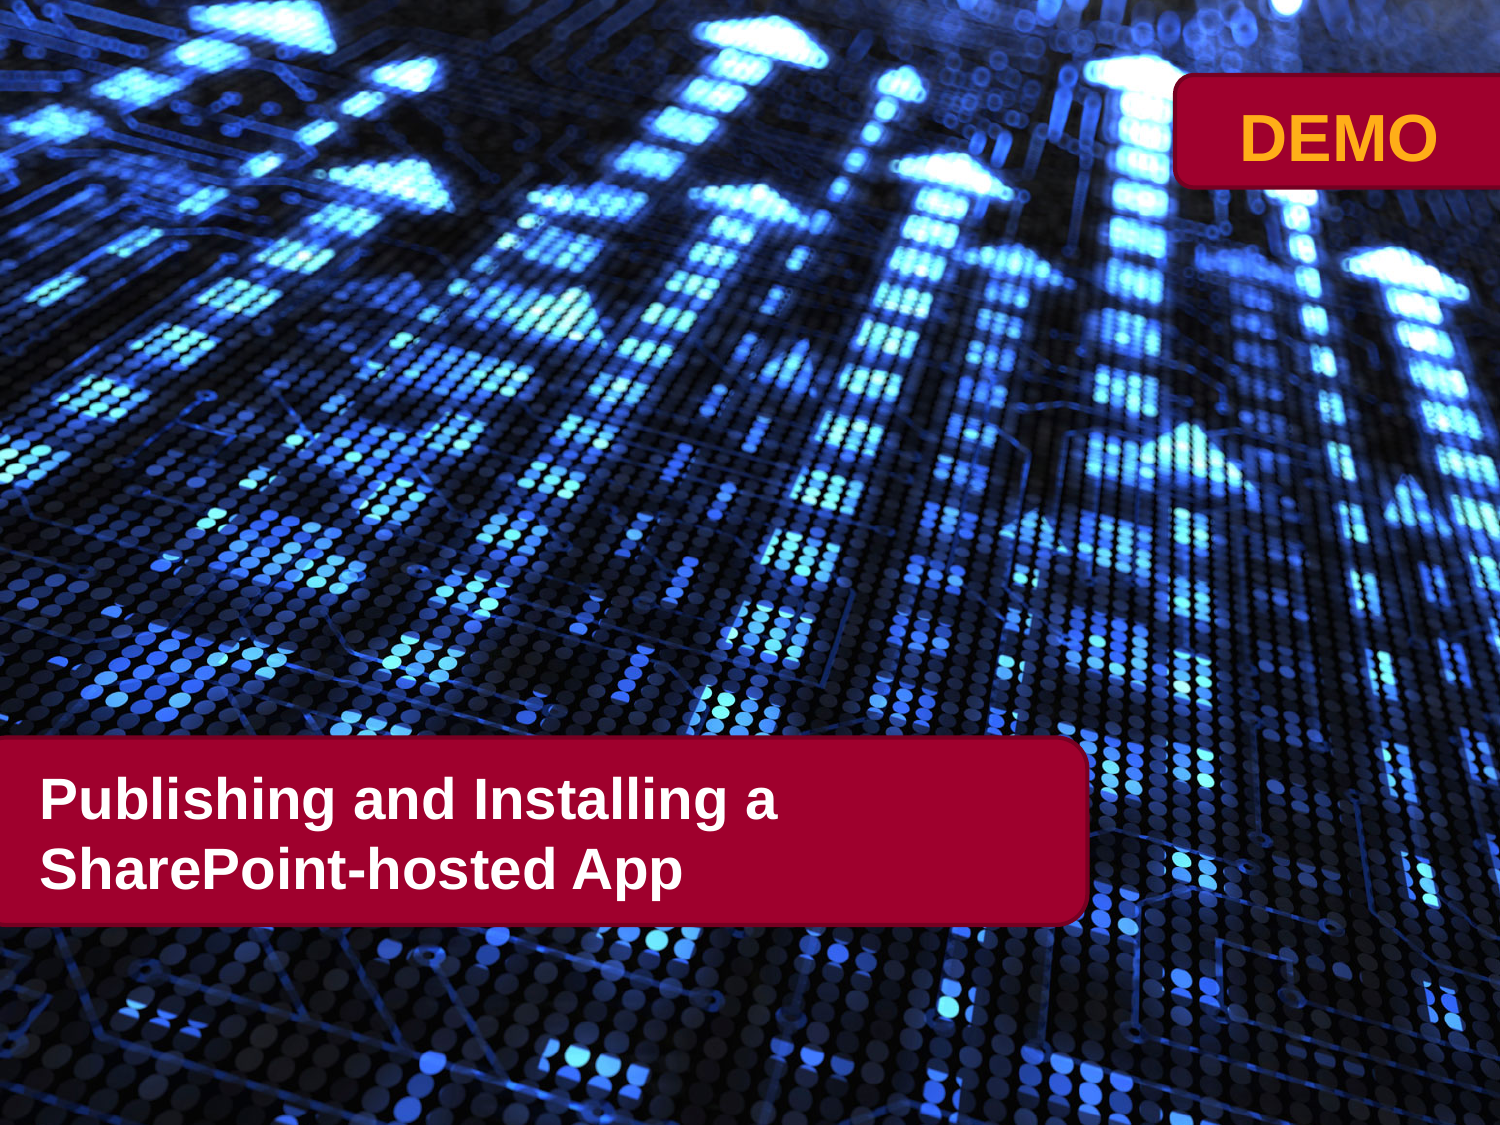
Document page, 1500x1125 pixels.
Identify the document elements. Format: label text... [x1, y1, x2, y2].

picture [0, 0, 1500, 1125]
title Publishing and Installing a SharePoint-hosted App [24, 750, 1063, 913]
